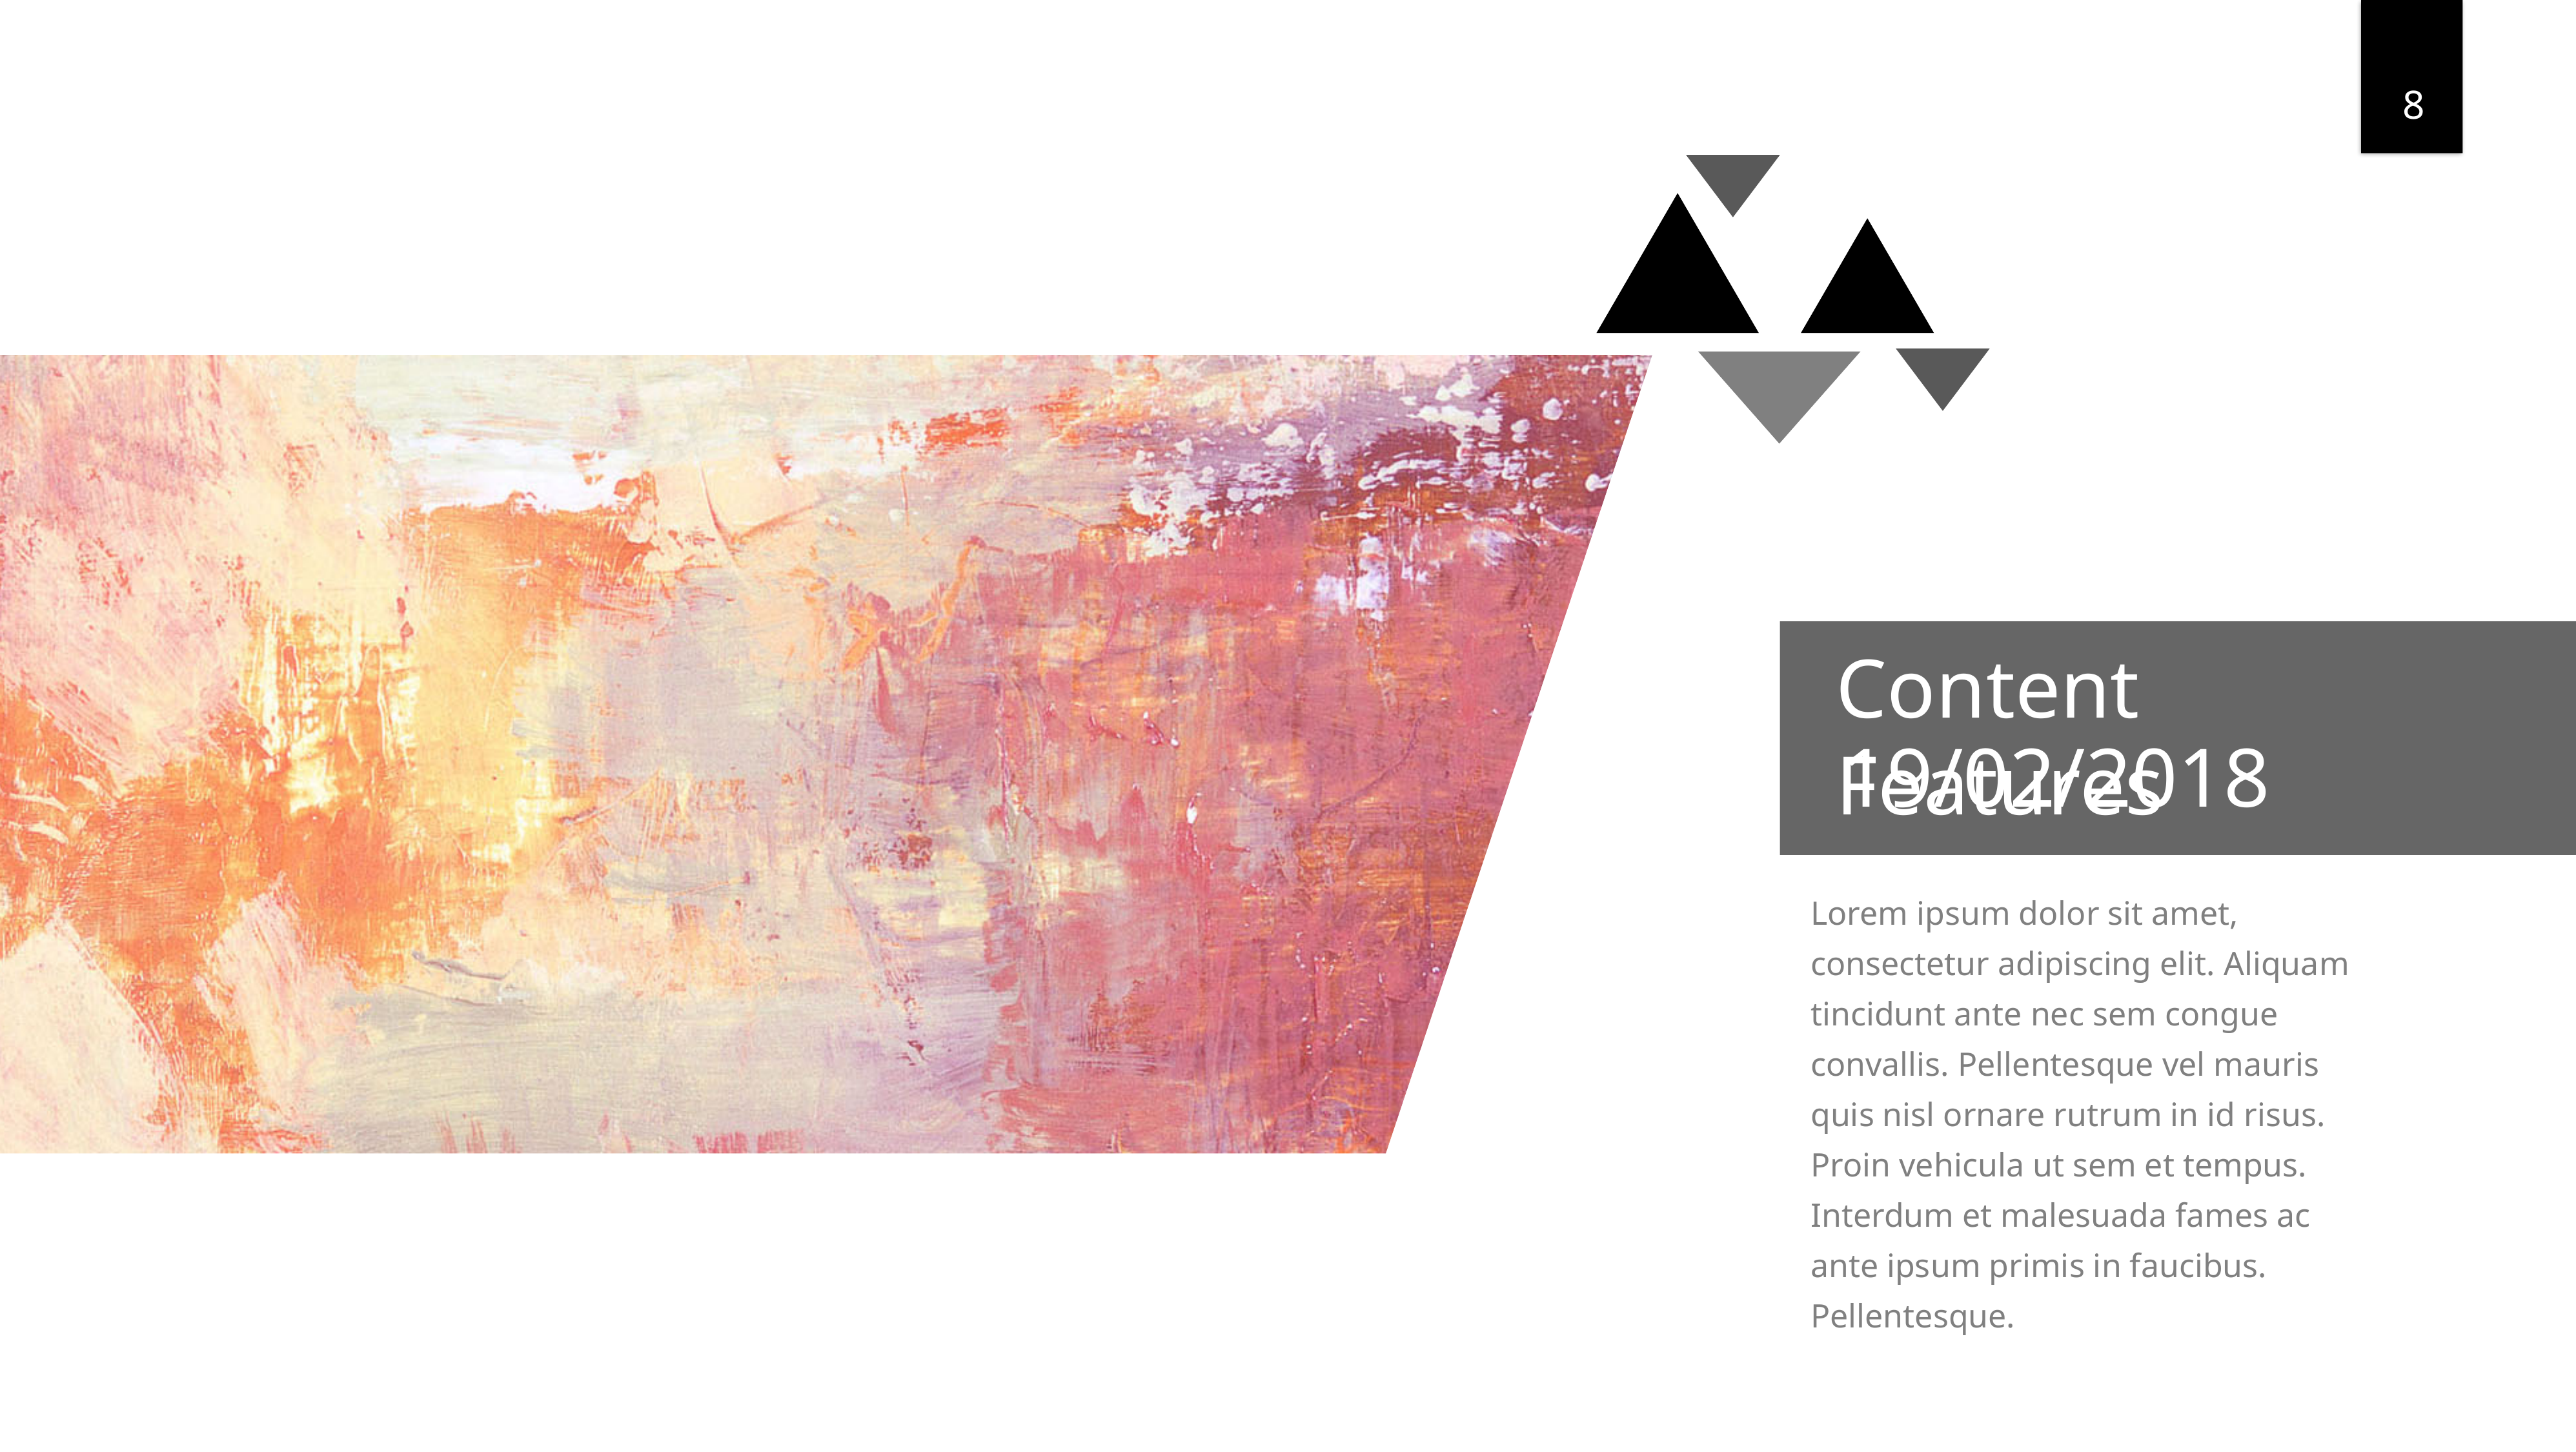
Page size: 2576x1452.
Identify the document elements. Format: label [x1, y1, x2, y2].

text_box [1596, 155, 1990, 444]
picture [0, 354, 1653, 1154]
text_box [1780, 621, 2576, 1299]
